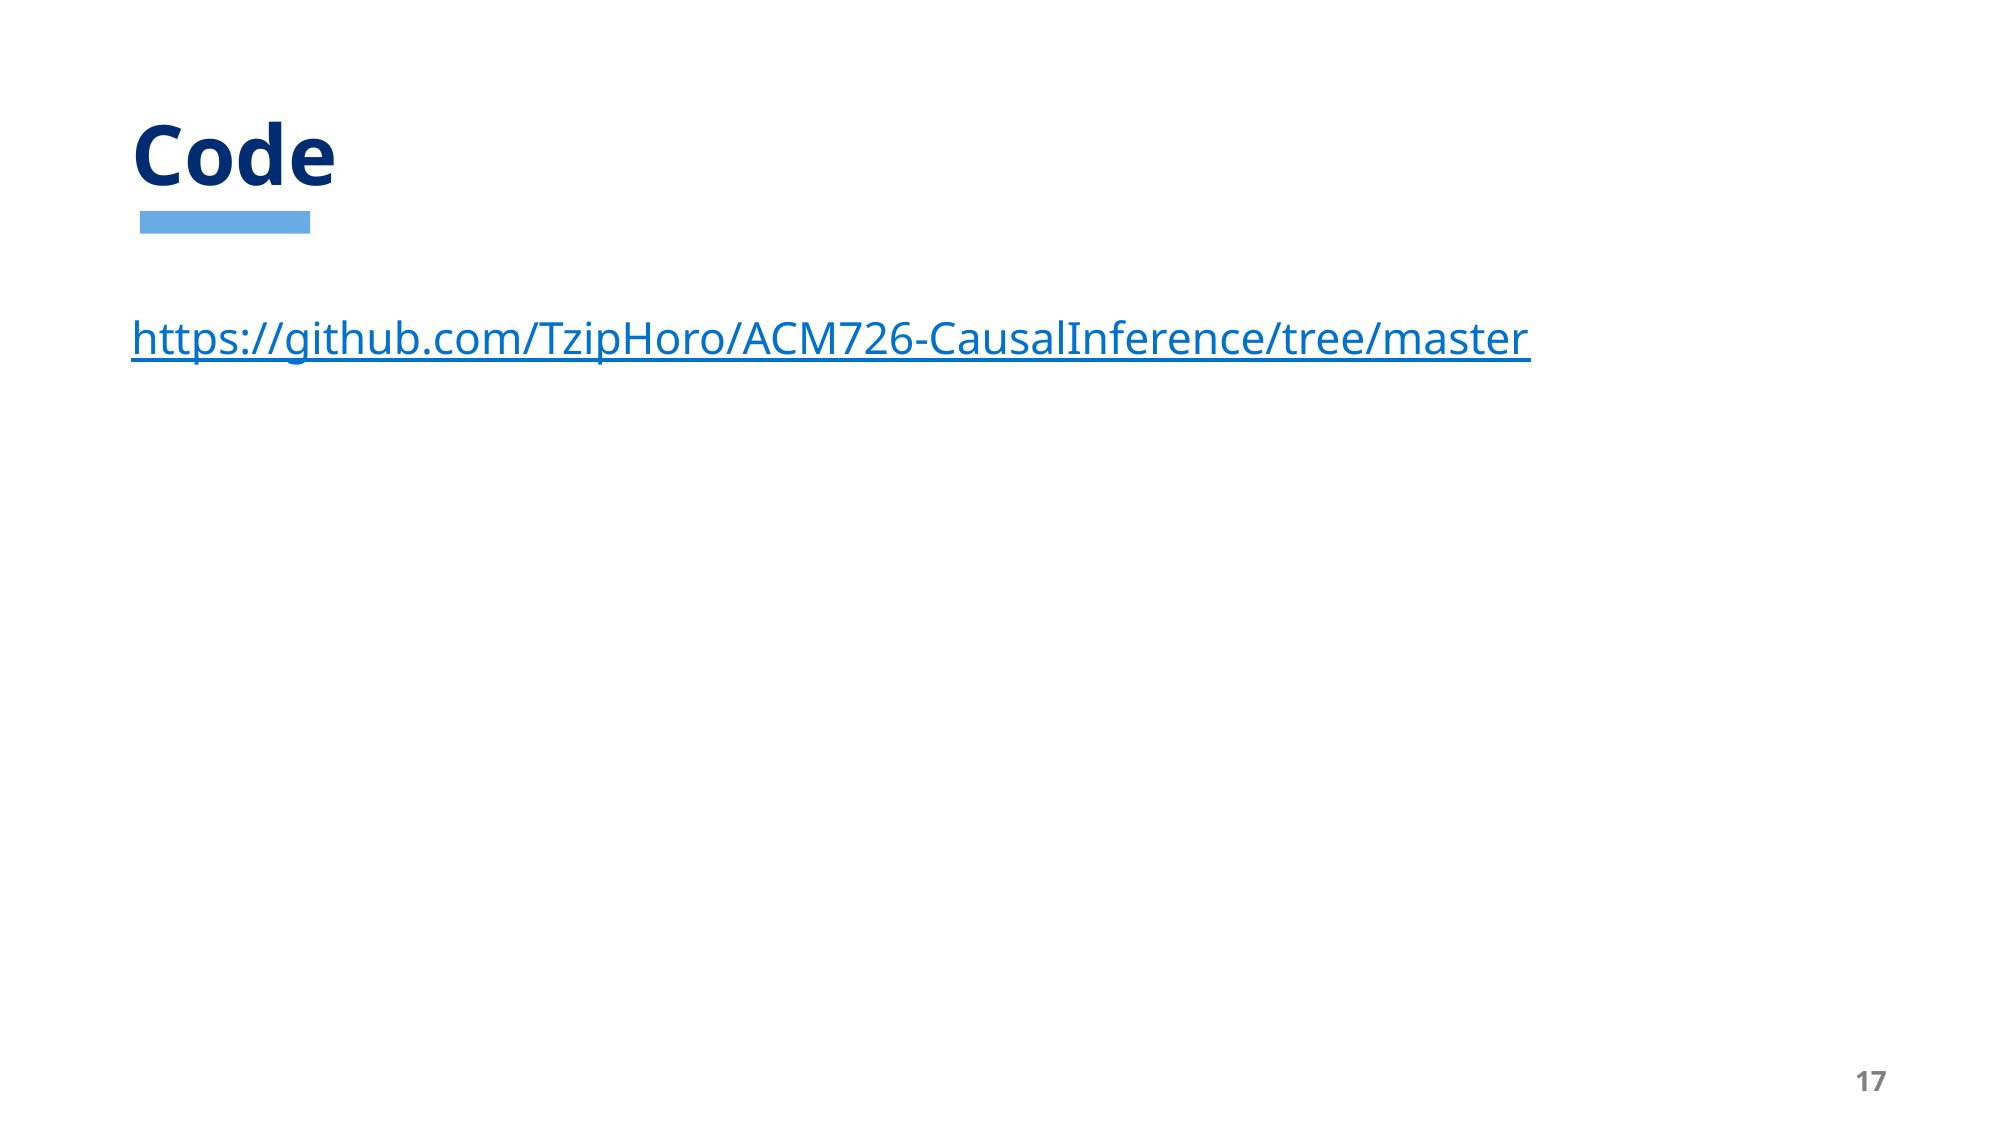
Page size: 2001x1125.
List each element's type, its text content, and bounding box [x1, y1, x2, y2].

title Code [116, 23, 1886, 211]
list https://github.com/TzipHoro/ACM726-CausalInference/tree/master [116, 304, 1886, 978]
